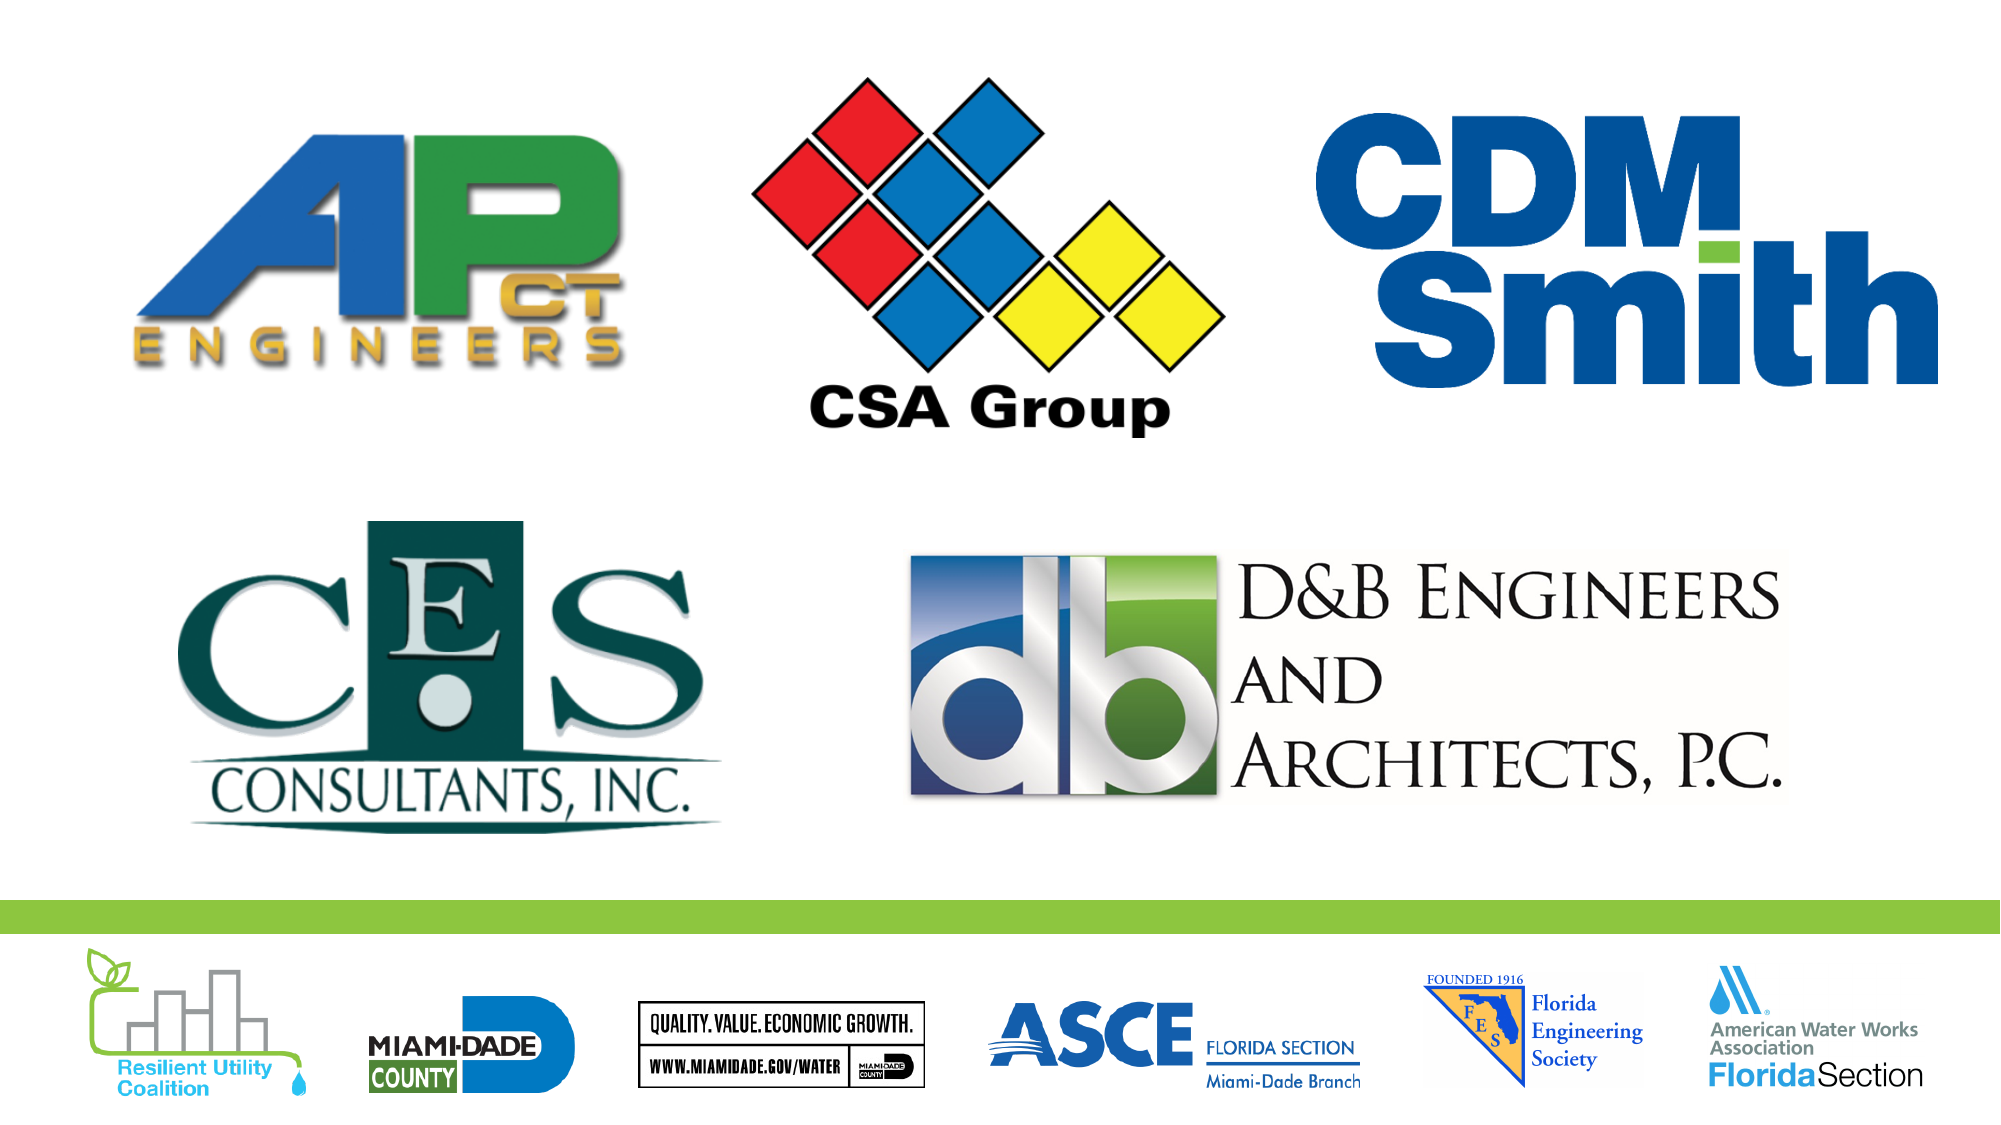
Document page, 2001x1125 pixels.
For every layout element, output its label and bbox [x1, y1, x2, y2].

picture [903, 549, 1789, 805]
text_box [0, 899, 2000, 935]
picture [87, 948, 306, 1100]
picture [113, 112, 653, 388]
picture [988, 1001, 1360, 1088]
picture [1316, 113, 1938, 388]
picture [178, 521, 722, 834]
picture [369, 996, 575, 1093]
picture [638, 1001, 925, 1088]
picture [751, 77, 1226, 438]
picture [1707, 963, 1925, 1088]
picture [1423, 972, 1644, 1088]
